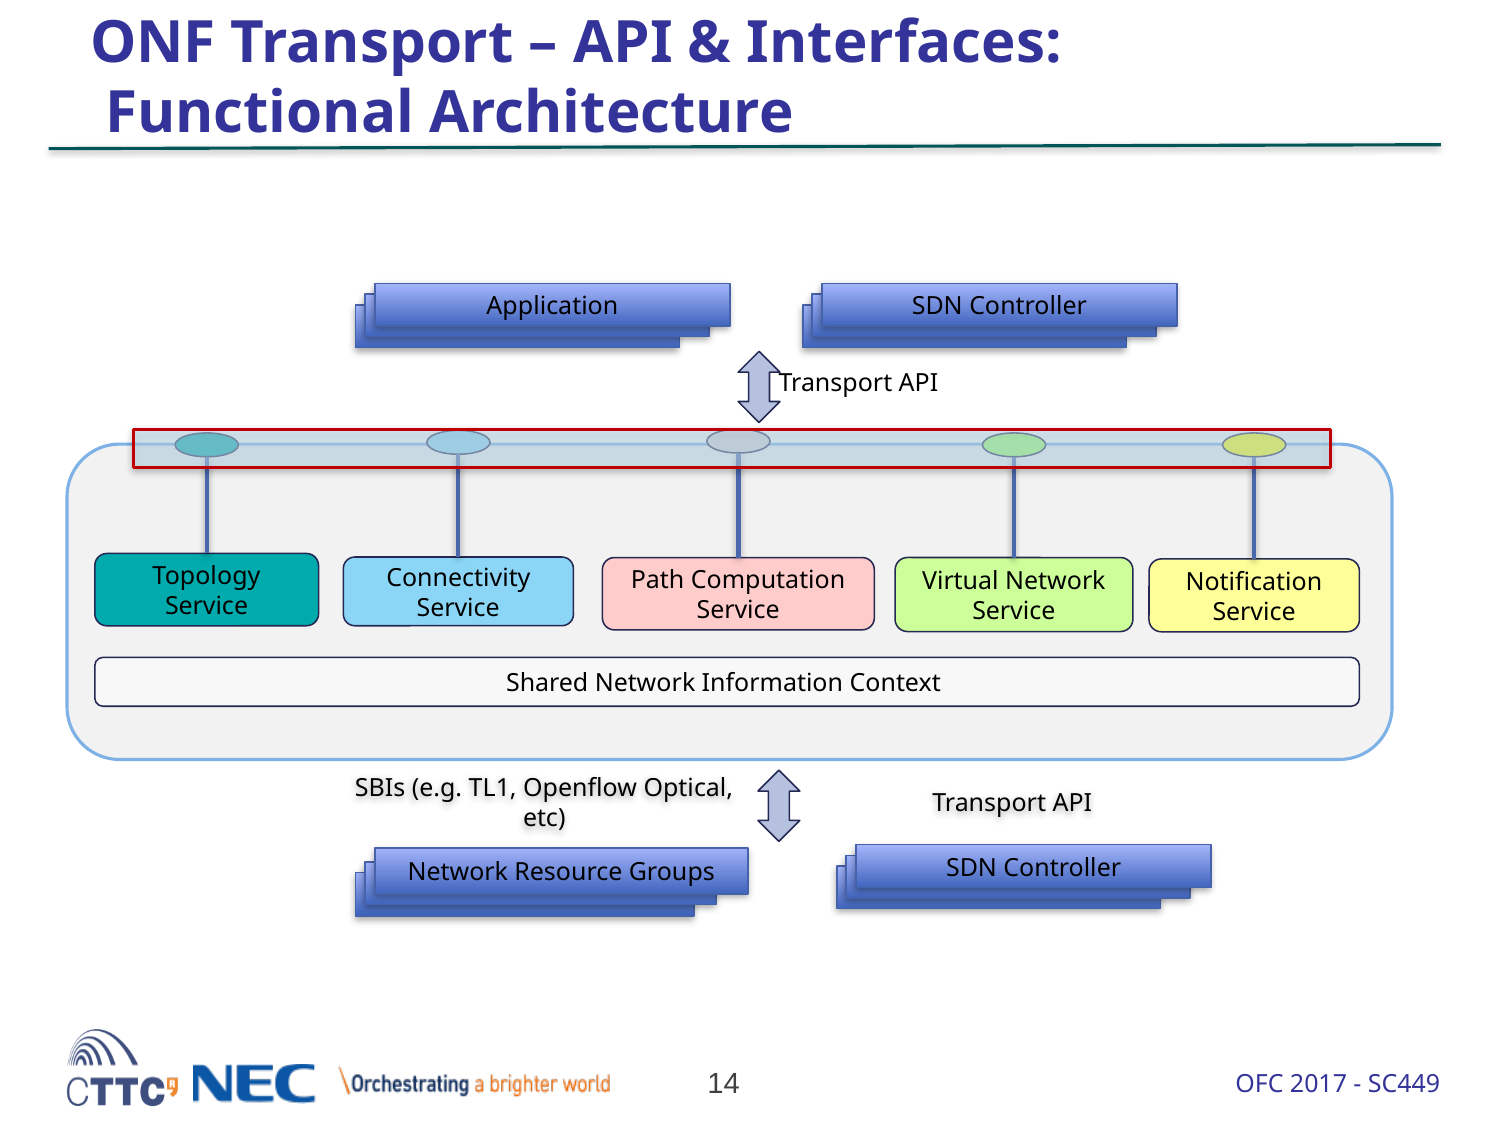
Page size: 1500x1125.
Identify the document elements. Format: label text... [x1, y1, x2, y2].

picture [193, 1064, 611, 1104]
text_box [66, 283, 1393, 917]
slide_number 14 [651, 1057, 797, 1118]
footer OFC 2017 - SC449 [1220, 1060, 1491, 1102]
title ONF Transport – API & Interfaces: Functional Architecture [74, 69, 1426, 153]
picture [64, 1027, 180, 1110]
